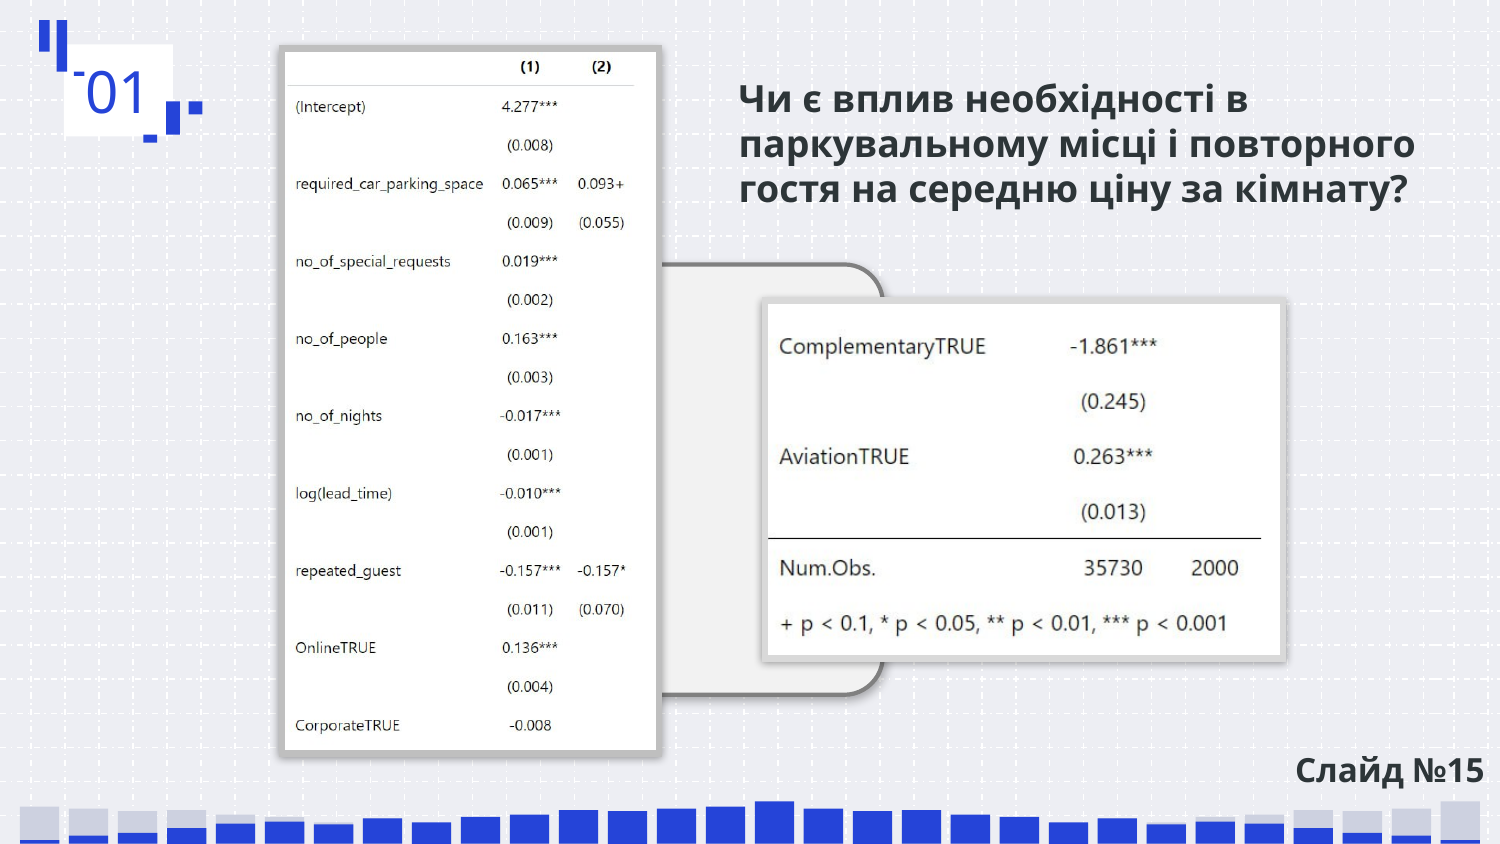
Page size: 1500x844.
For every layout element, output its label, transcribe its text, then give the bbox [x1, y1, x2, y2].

text_box [668, 262, 885, 697]
picture [767, 303, 1281, 656]
title 01 [63, 44, 173, 137]
text_box Чи є вплив необхідності в паркувальному місці і повторного гостя на середню ціну за кімнату? [723, 54, 1444, 226]
picture [284, 51, 656, 751]
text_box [39, 19, 85, 76]
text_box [143, 100, 203, 144]
text_box Слайд №15 [1280, 733, 1500, 804]
